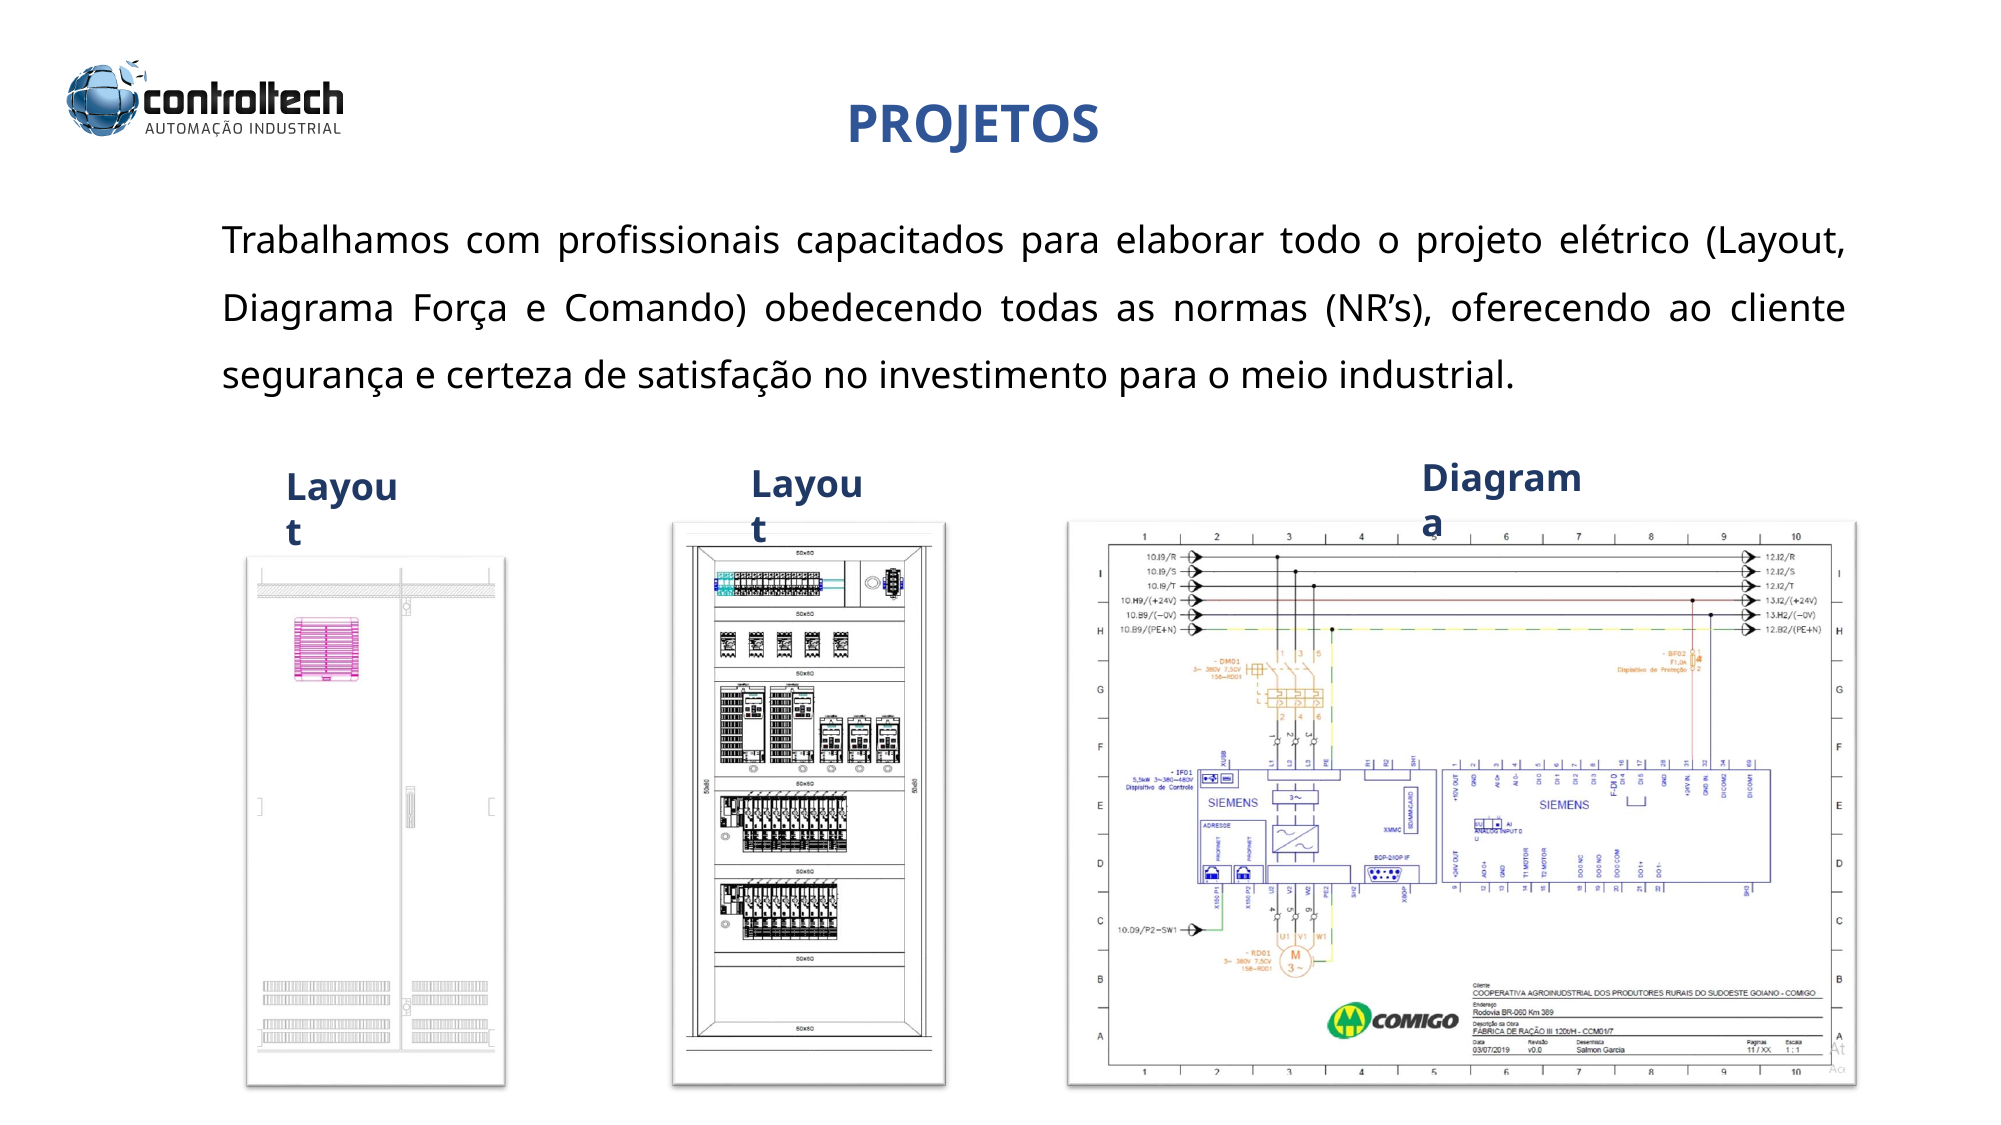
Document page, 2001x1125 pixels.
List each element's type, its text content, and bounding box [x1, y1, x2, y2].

text_box Layout [270, 455, 417, 552]
picture [1060, 516, 1863, 1095]
picture [239, 552, 512, 1095]
picture [663, 517, 954, 1095]
picture [54, 39, 356, 160]
text_box Diagrama [1406, 446, 1602, 516]
text_box PROJETOS [831, 82, 1174, 186]
text_box Trabalhamos com profissionais capacitados para elaborar todo o projeto elétrico (Layout, Diagrama Força e Comando) obedecendo todas as normas (NR’s), oferecendo ao cliente segurança e certeza de satisfação no investimento para o meio industrial. [132, 186, 1863, 404]
text_box Layout [735, 452, 882, 517]
